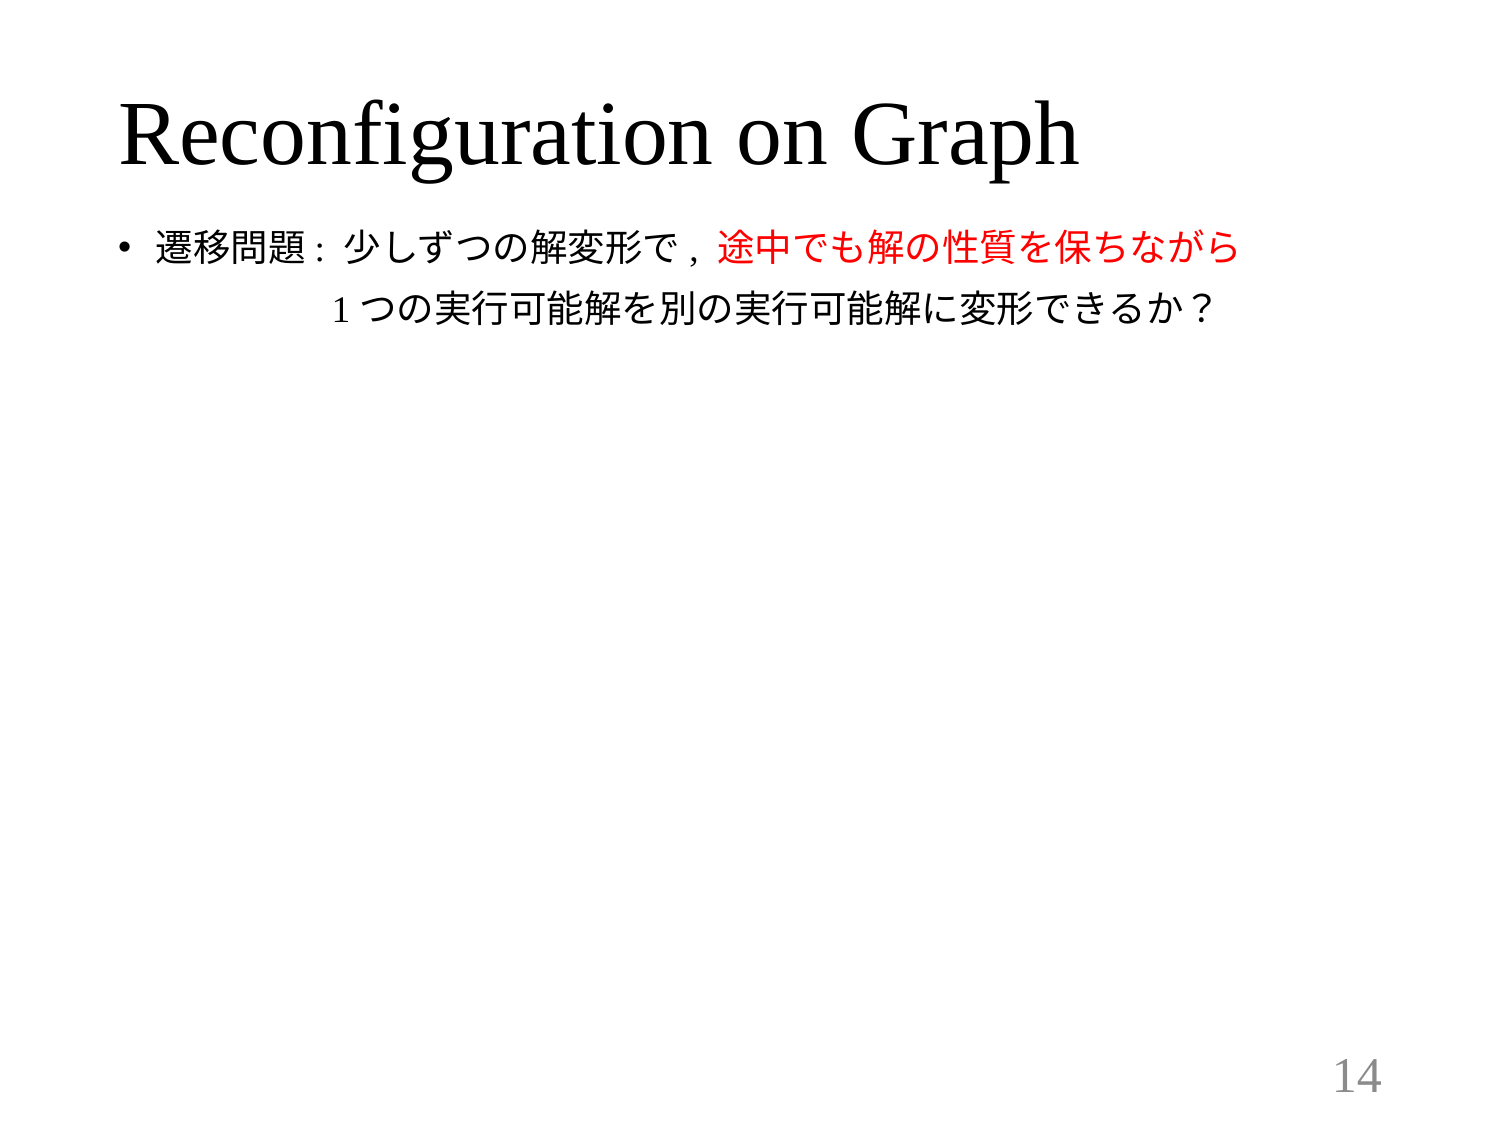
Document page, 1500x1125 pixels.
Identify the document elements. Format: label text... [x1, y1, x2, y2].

slide_number 14 [1302, 1042, 1397, 1103]
title Reconfiguration on Graph [103, 59, 1397, 211]
list 遷移問題: 少しずつの解変形で, 途中でも解の性質を保ちながら 1つの実行可能解を別の実行可能解に変形できるか？ [103, 221, 1397, 1042]
